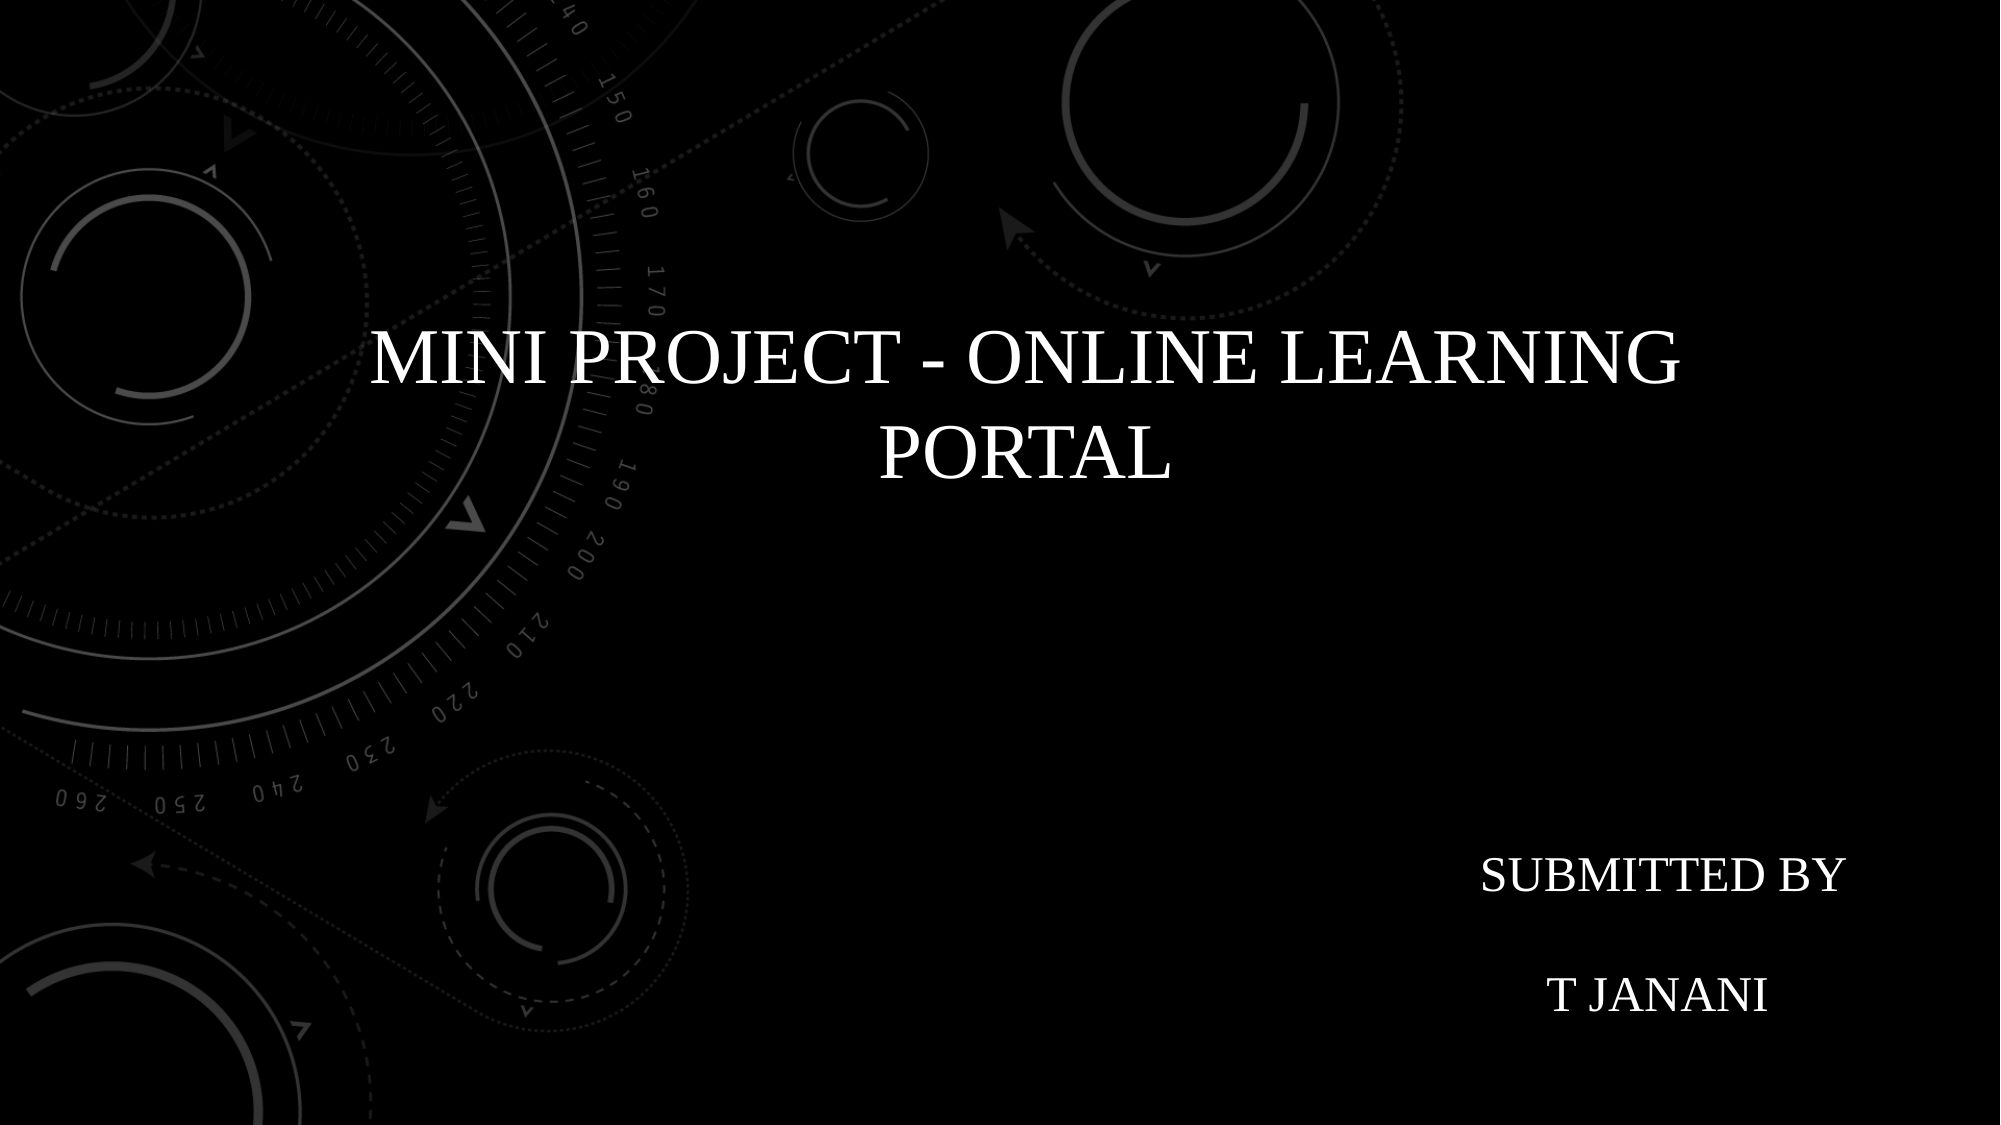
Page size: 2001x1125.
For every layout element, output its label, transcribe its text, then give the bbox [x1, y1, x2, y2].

picture [0, 0, 2000, 1125]
text_box SUBMITTED BY T JANANI [1456, 743, 1863, 1029]
title MINI PROJECT - ONLINE LEARNING PORTAL [245, 104, 1808, 502]
